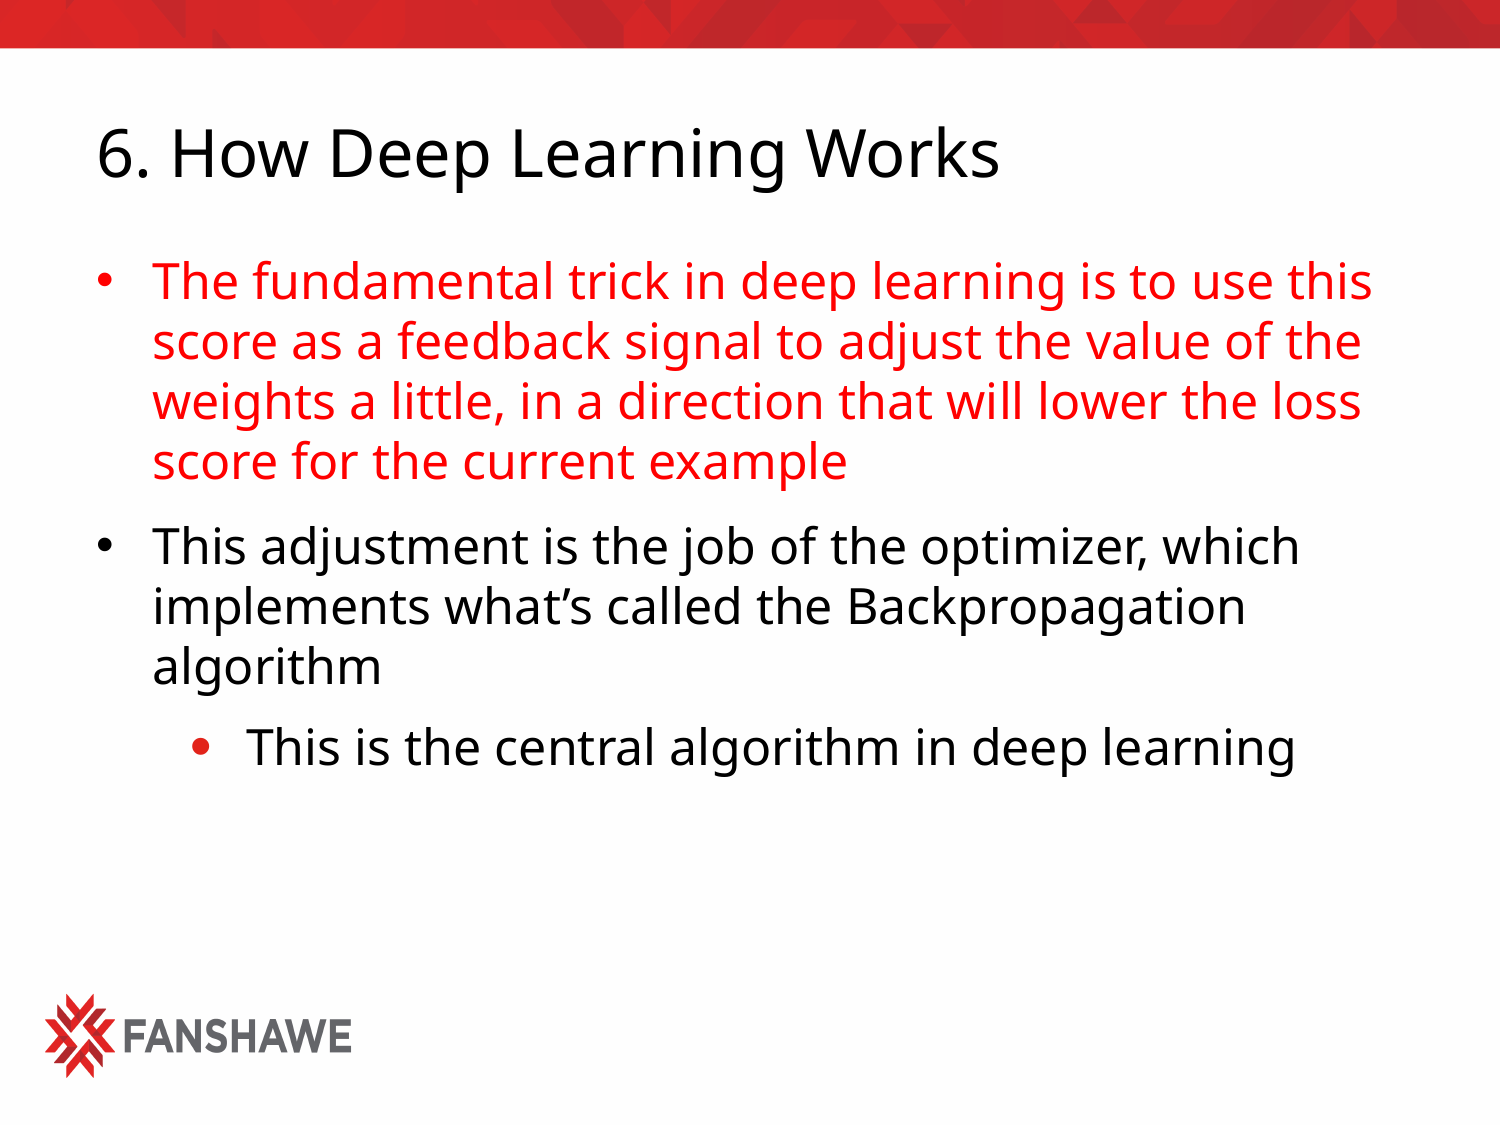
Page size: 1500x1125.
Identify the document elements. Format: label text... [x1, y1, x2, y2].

title 6. How Deep Learning Works [81, 59, 1419, 242]
list The fundamental trick in deep learning is to use this score as a feedback signal to adjust the value of the weights a little, in a direction that will lower the loss score for the current example This adjustment is the job of the optimizer, which implements what’s called the Backpropagation algorithm This is the central algorithm in deep learning [81, 242, 1419, 950]
picture [0, 0, 1500, 1125]
